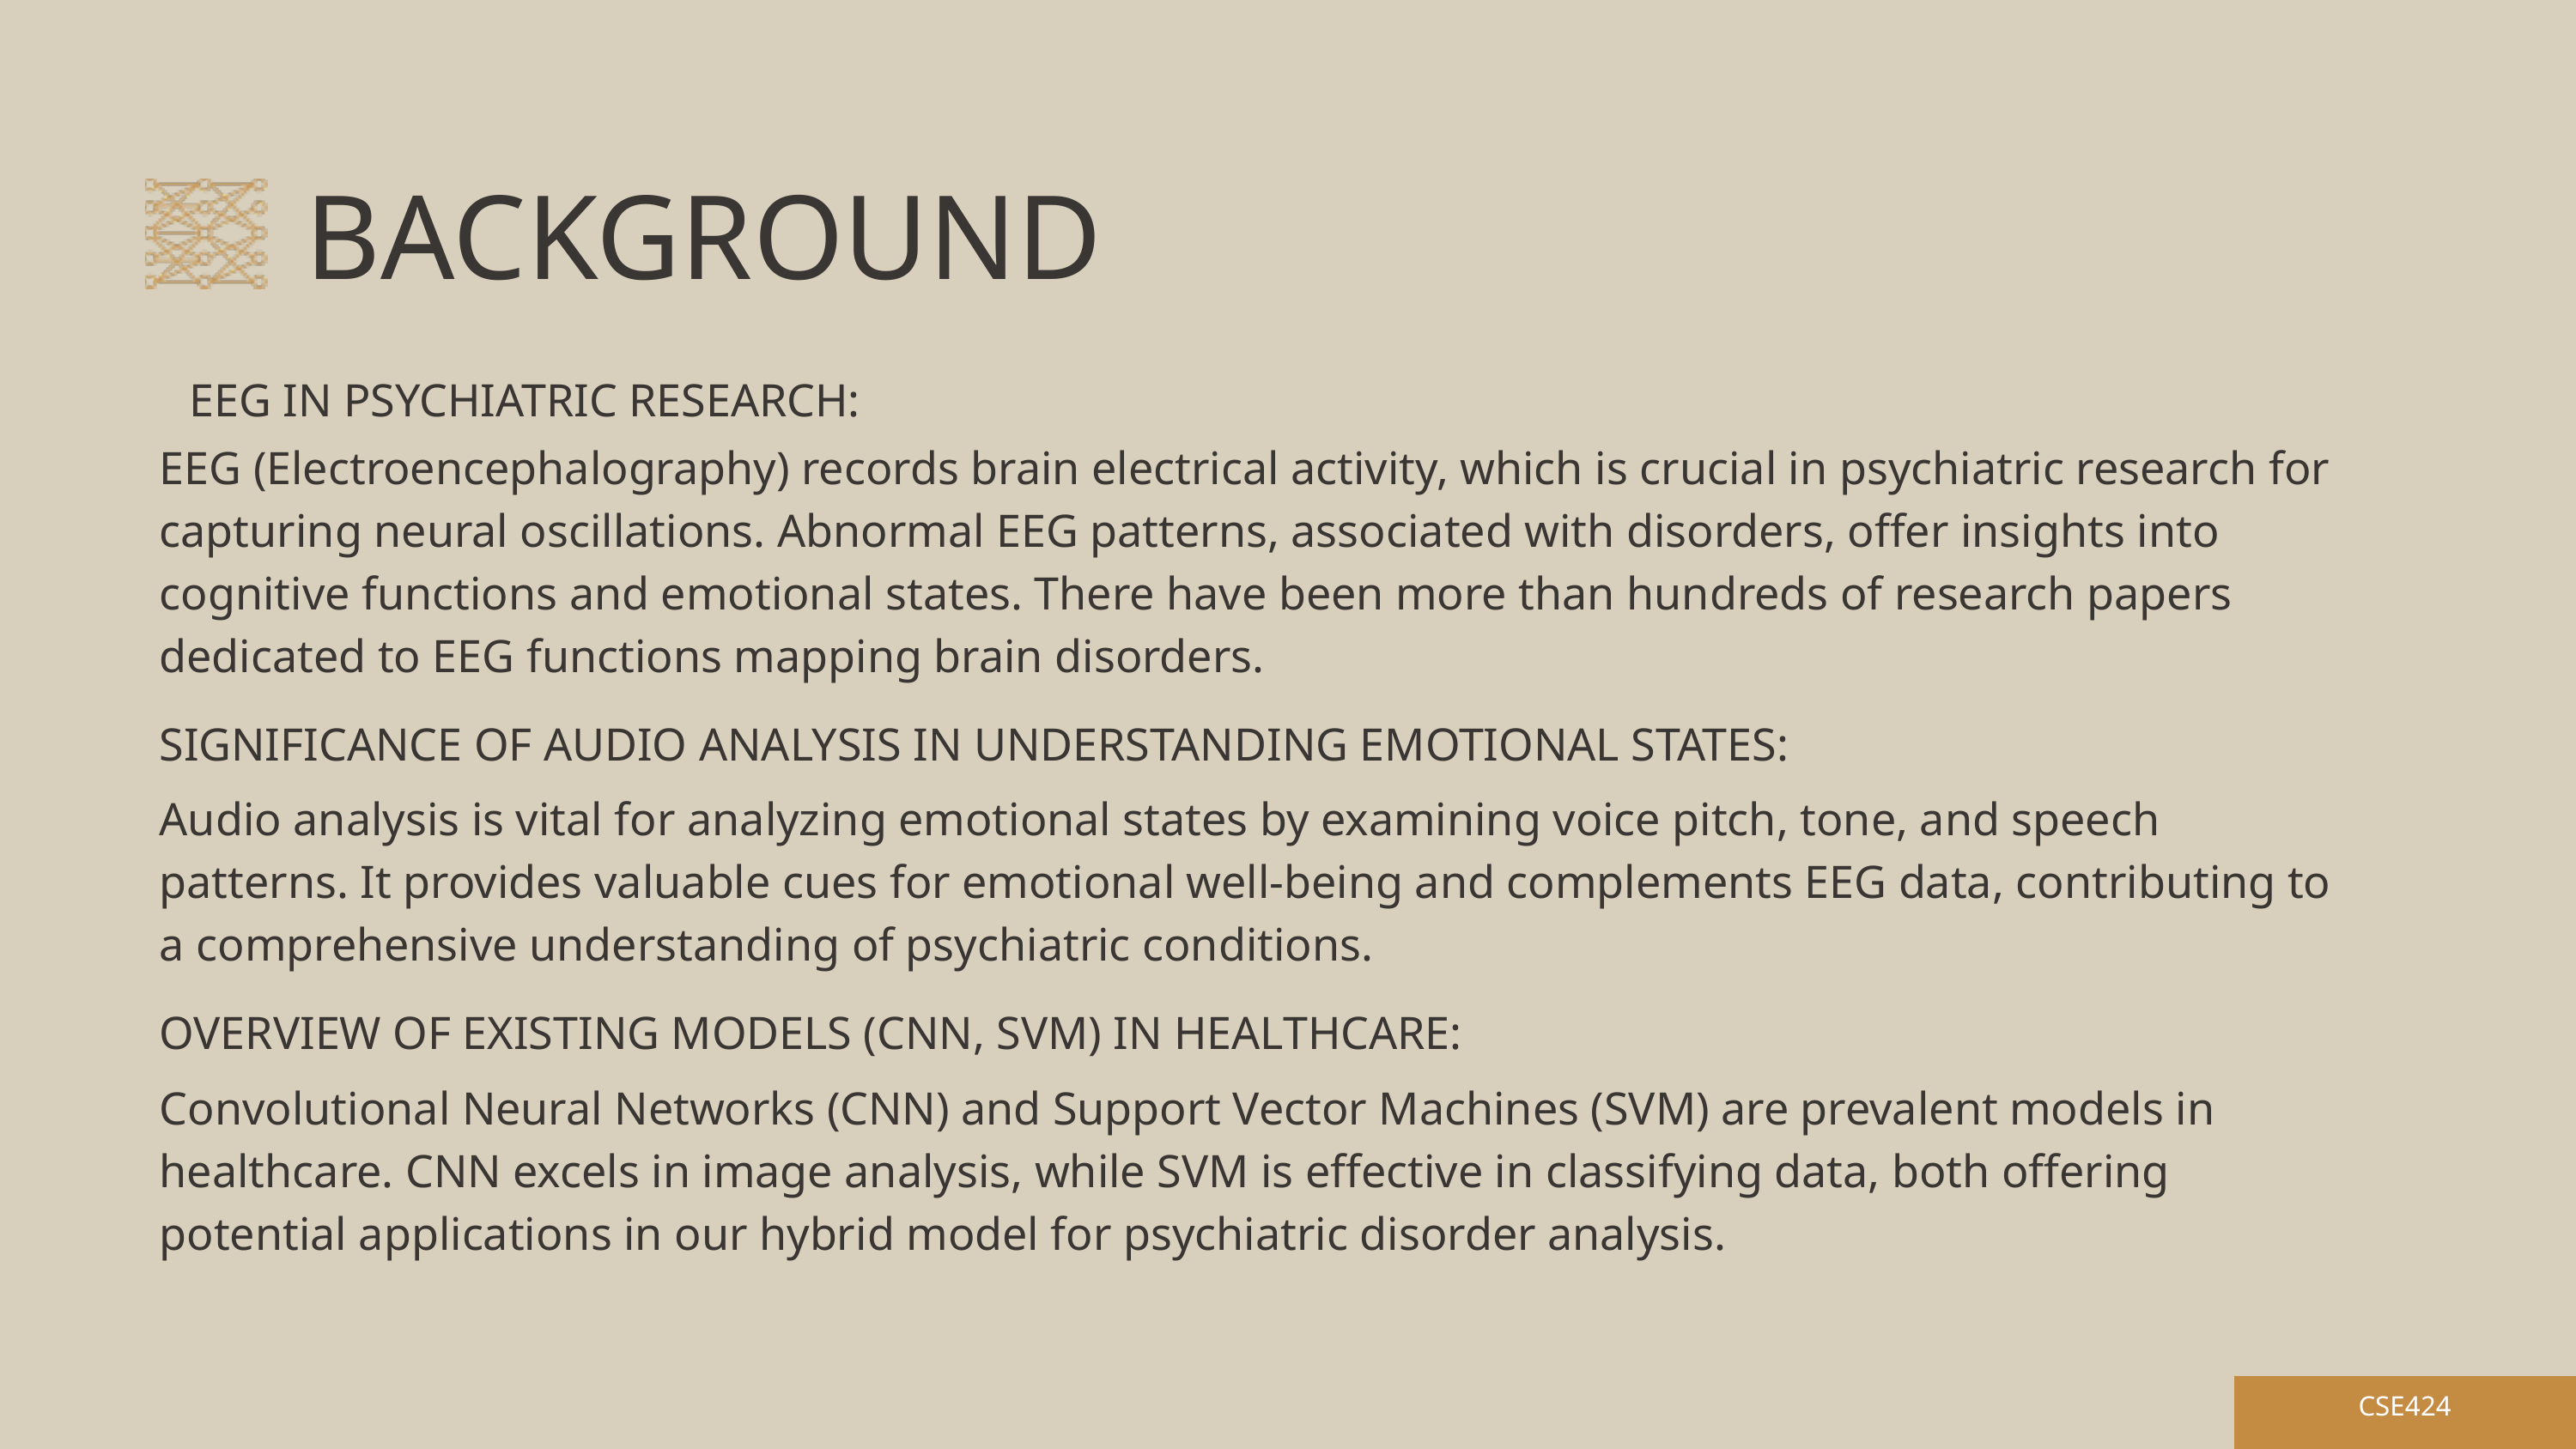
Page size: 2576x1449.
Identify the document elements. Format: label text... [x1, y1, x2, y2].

text_box Convolutional Neural Networks (CNN) and Support Vector Machines (SVM) are prevalent models in healthcare. CNN excels in image analysis, while SVM is effective in classifying data, both offering potential applications in our hybrid model for psychiatric disorder analysis. [159, 1071, 2336, 1259]
text_box BACKGROUND [305, 163, 1498, 303]
text_box SIGNIFICANCE OF AUDIO ANALYSIS IN UNDERSTANDING EMOTIONAL STATES: [159, 706, 1909, 770]
text_box EEG (Electroencephalography) records brain electrical activity, which is crucial in psychiatric research for capturing neural oscillations. Abnormal EEG patterns, associated with disorders, offer insights into cognitive functions and emotional states. There have been more than hundreds of research papers dedicated to EEG functions mapping brain disorders. [159, 431, 2336, 682]
text_box OVERVIEW OF EXISTING MODELS (CNN, SVM) IN HEALTHCARE: [159, 996, 1909, 1059]
text_box [144, 179, 268, 289]
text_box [2233, 1375, 2576, 1449]
text_box Audio analysis is vital for analyzing emotional states by examining voice pitch, tone, and speech patterns. It provides valuable cues for emotional well-being and complements EEG data, contributing to a comprehensive understanding of psychiatric conditions. [159, 782, 2336, 971]
text_box EEG IN PSYCHIATRIC RESEARCH: [159, 363, 890, 426]
